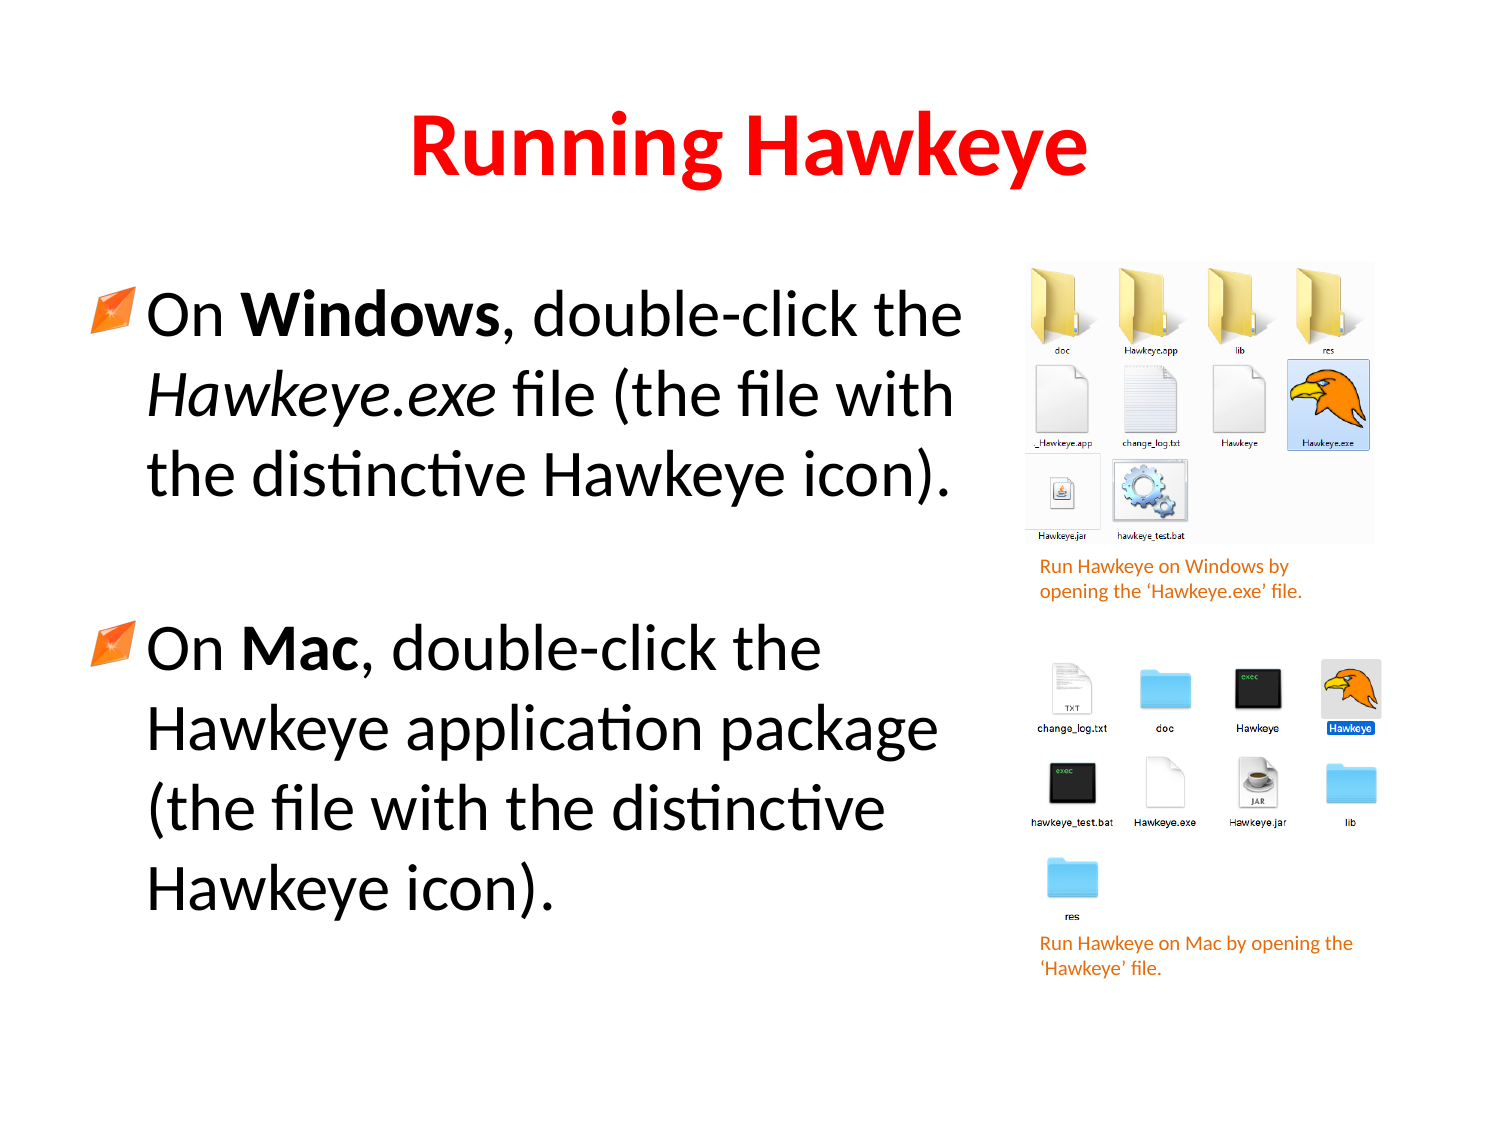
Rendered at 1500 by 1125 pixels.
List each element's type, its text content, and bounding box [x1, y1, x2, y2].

text_box Run Hawkeye on Mac by opening the ‘Hawkeye’ file. [1025, 933, 1375, 987]
picture [90, 620, 136, 667]
picture [1024, 262, 1376, 544]
picture [1025, 655, 1387, 926]
picture [90, 286, 136, 334]
list On Windows, double-click the Hawkeye.exe file (the file with the distinctive Hawkeye icon). On Mac, double-click the Hawkeye application package (the file with the distinctive Hawkeye icon). [75, 262, 1000, 1005]
text_box Run Hawkeye on Windows by opening the ‘Hawkeye.exe’ file. [1025, 551, 1375, 610]
title Running Hawkeye [75, 45, 1425, 233]
